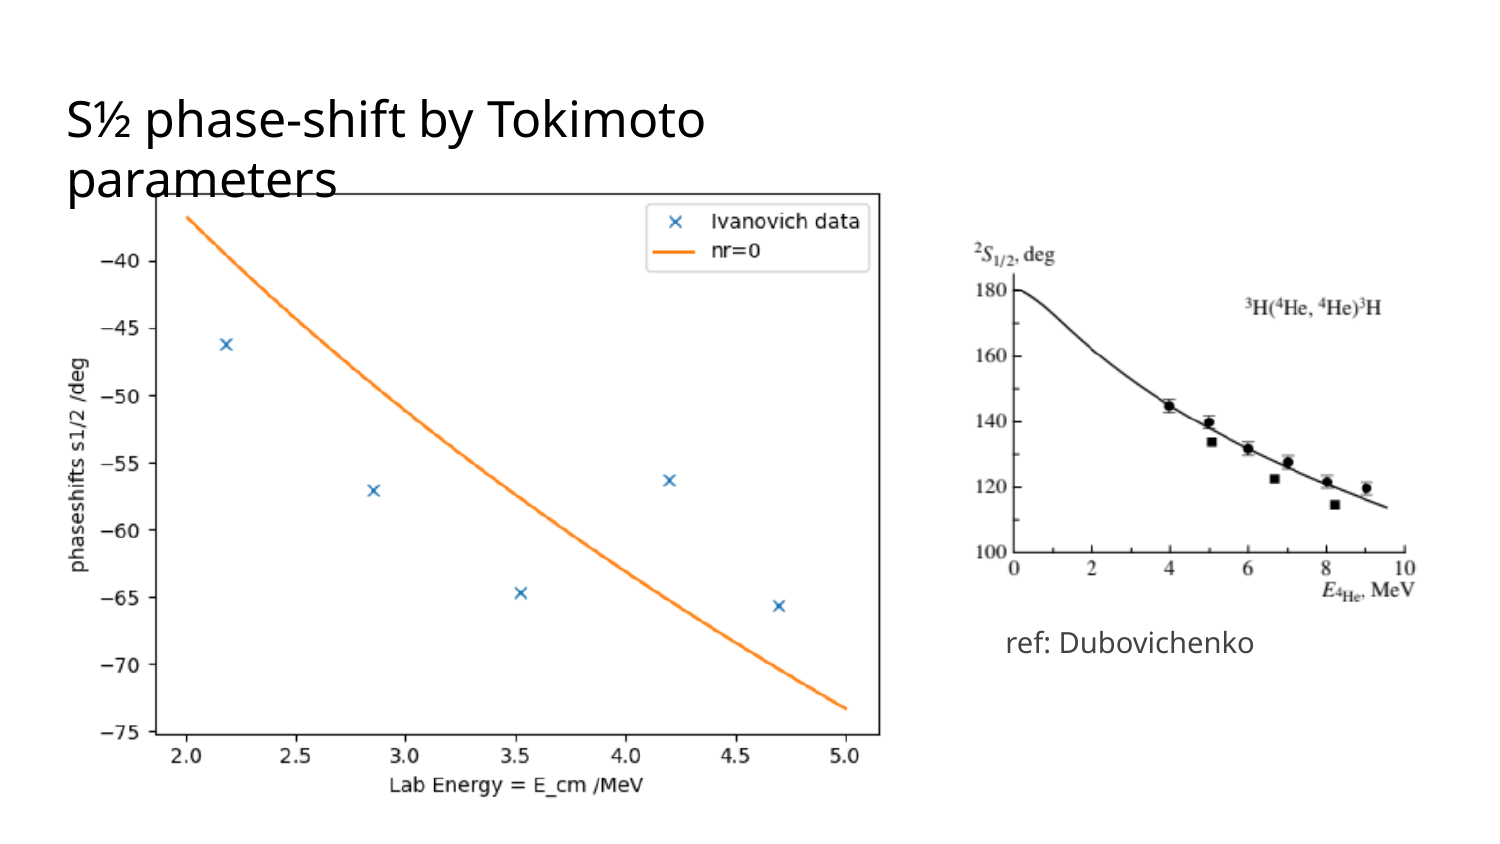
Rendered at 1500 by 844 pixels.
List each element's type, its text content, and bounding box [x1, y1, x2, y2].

picture [50, 182, 929, 810]
text_box S½ phase-shift by Tokimoto parameters [51, 72, 920, 167]
picture [954, 224, 1432, 615]
text_box ref: Dubovichenko [990, 624, 1290, 664]
